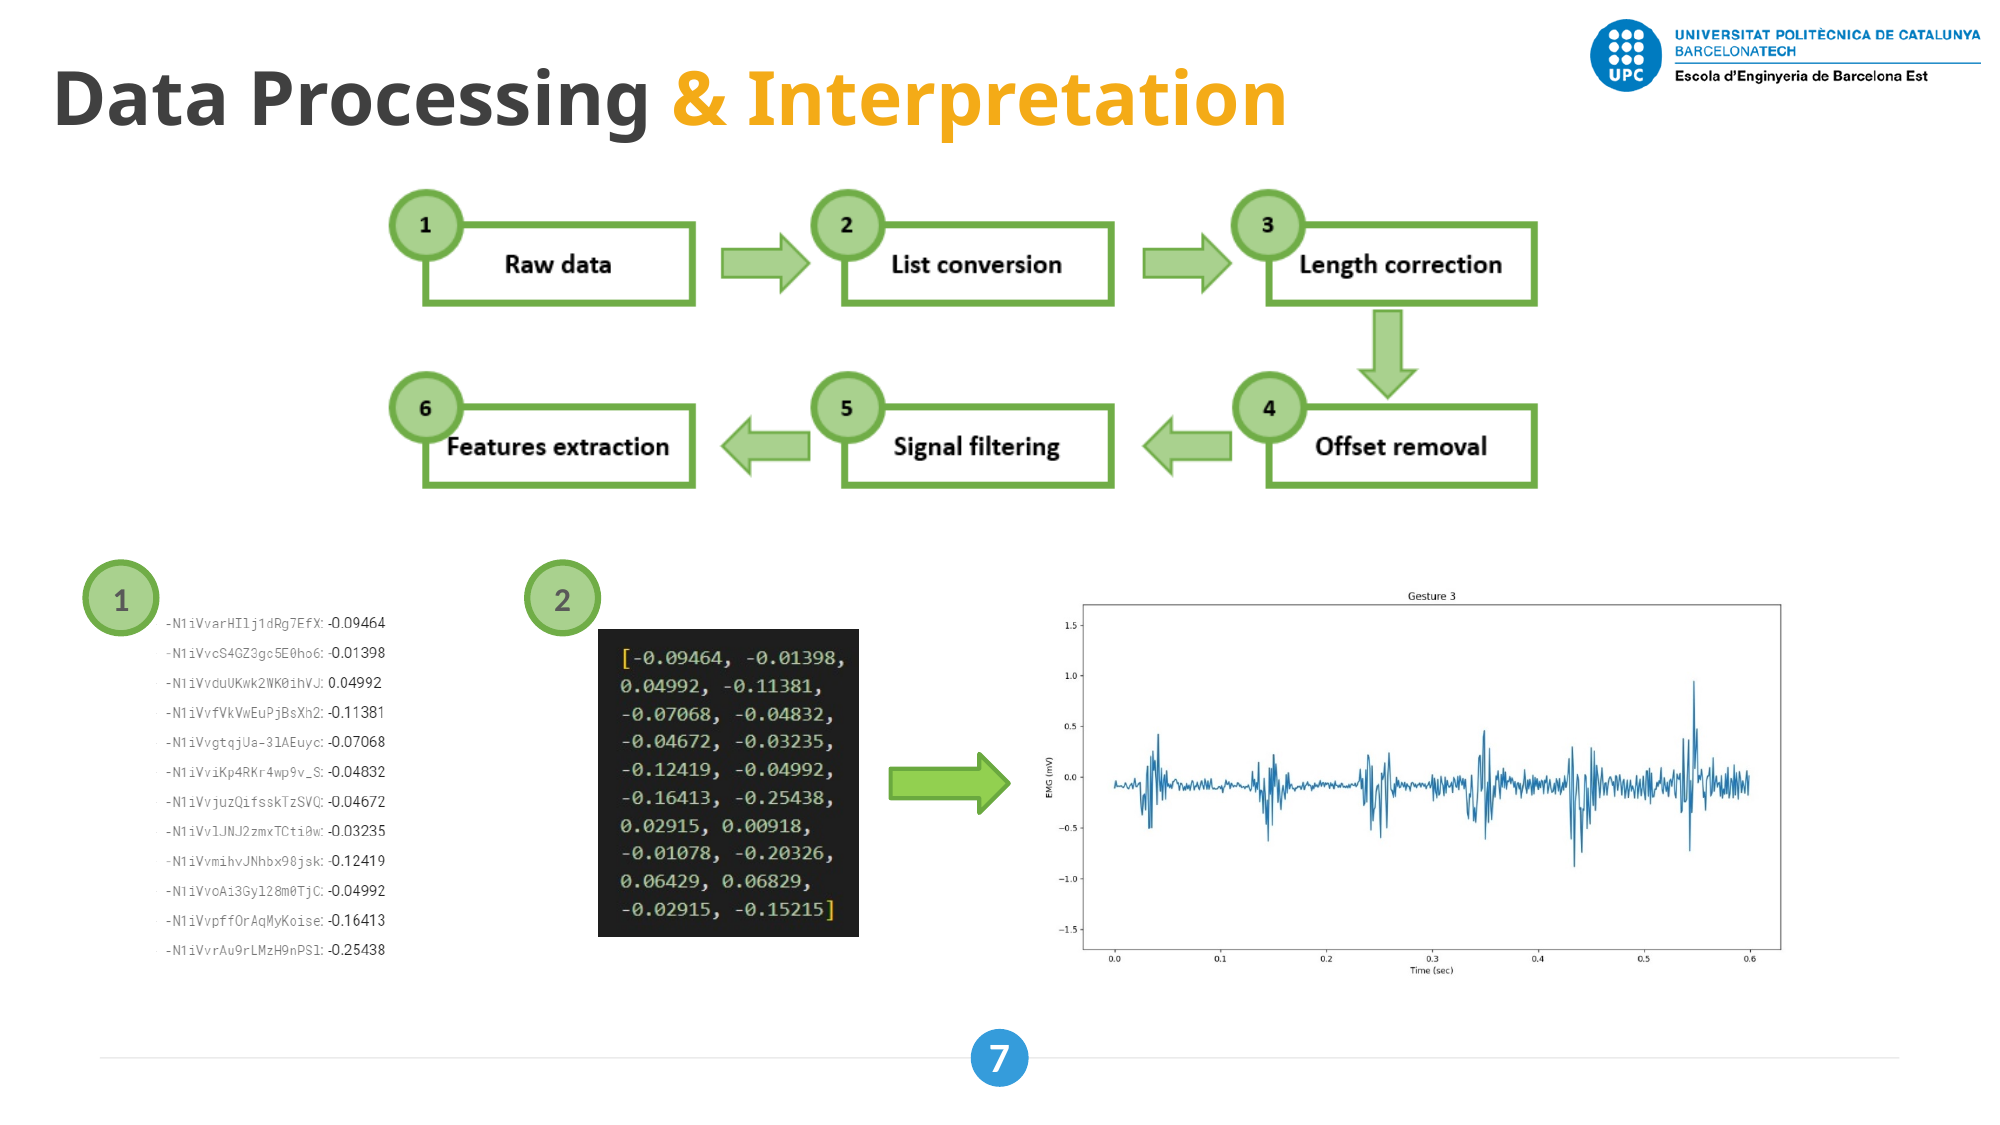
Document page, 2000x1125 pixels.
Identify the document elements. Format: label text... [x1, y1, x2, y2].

picture [156, 602, 407, 965]
picture [597, 629, 859, 938]
picture [1040, 584, 1786, 983]
picture [1590, 19, 1981, 97]
text_box [888, 751, 1011, 815]
text_box 2 [525, 560, 601, 636]
title Data Processing & Interpretation [31, 37, 1799, 155]
text_box 1 [83, 560, 159, 636]
picture [368, 171, 1559, 510]
text_box 7 [963, 1023, 1036, 1088]
